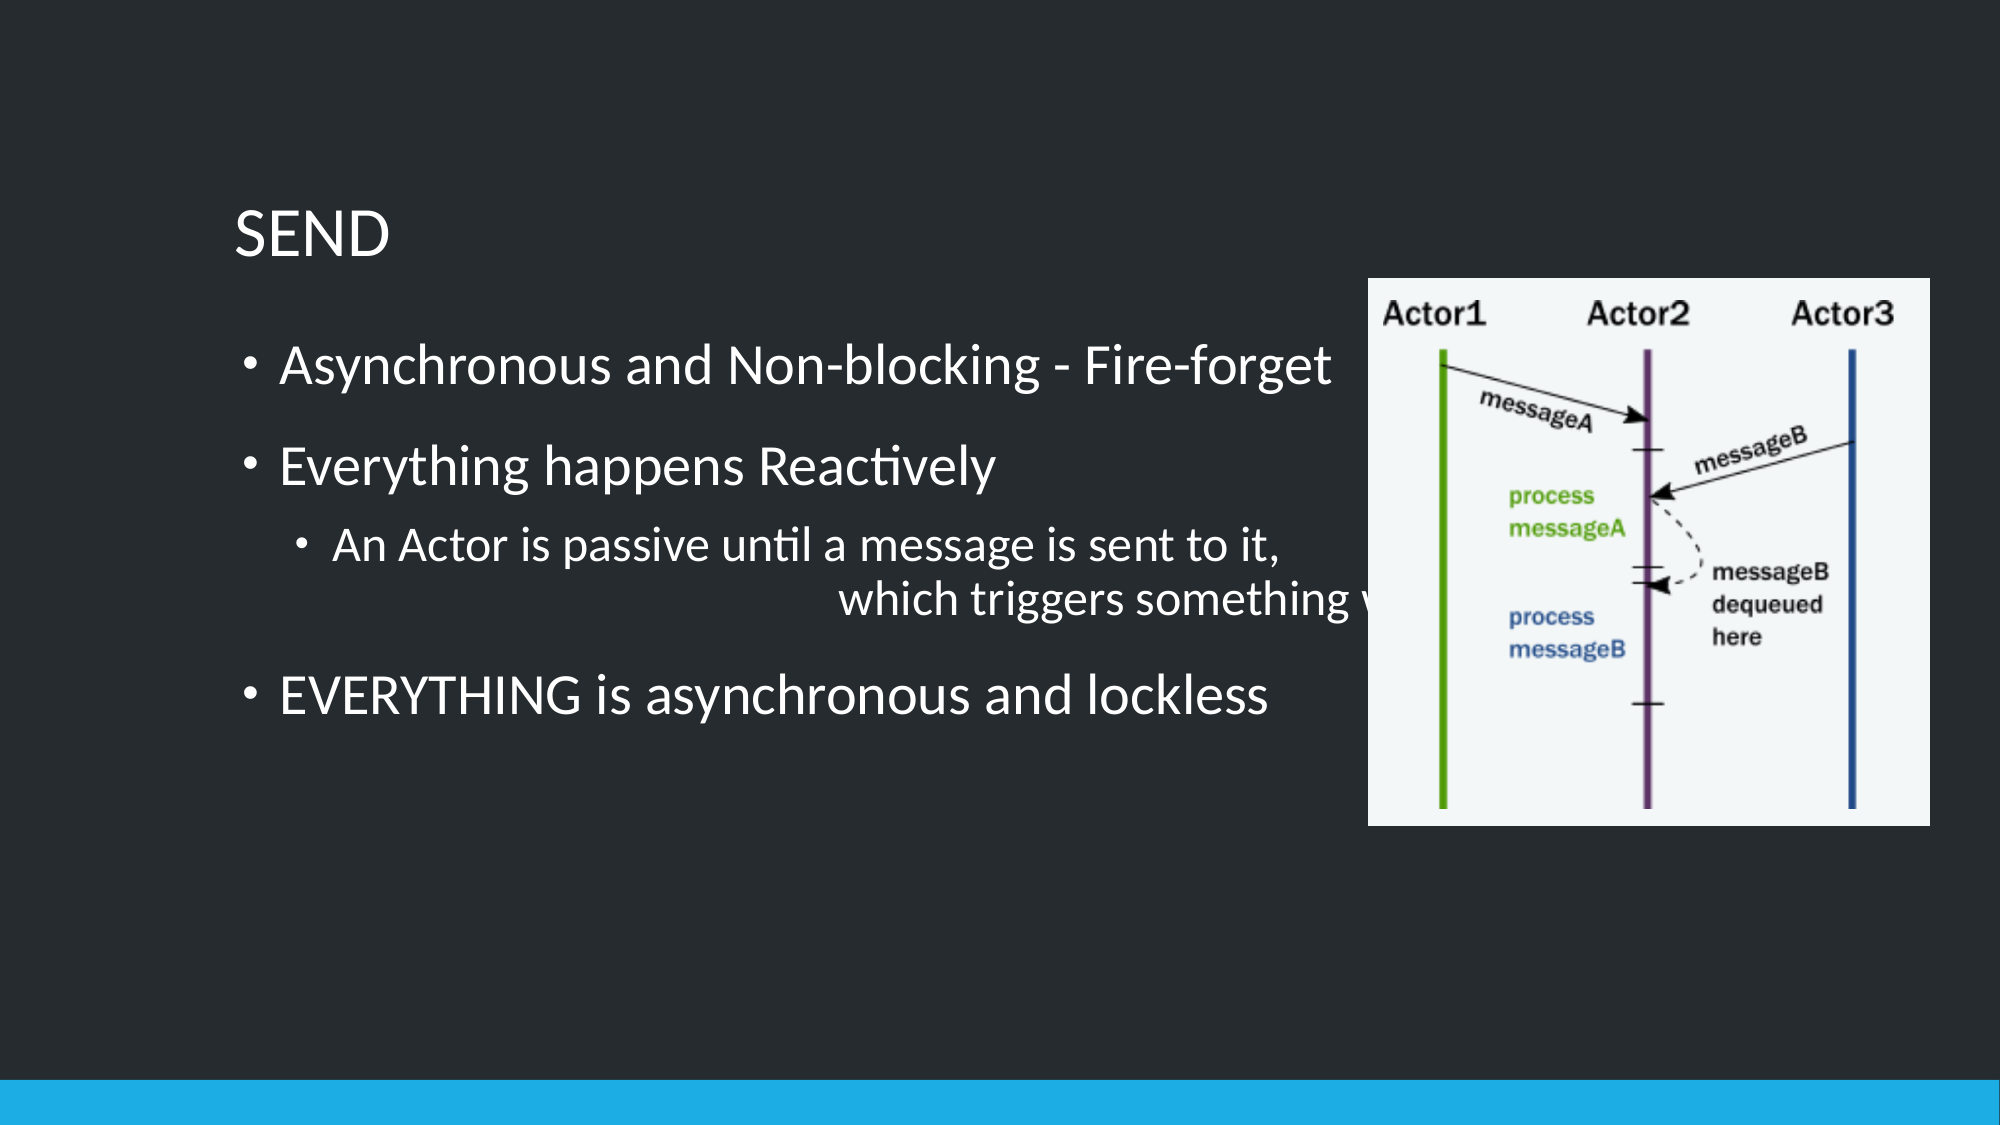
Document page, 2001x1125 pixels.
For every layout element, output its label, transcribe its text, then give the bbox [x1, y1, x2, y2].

picture [1368, 278, 1930, 826]
list Asynchronous and Non-blocking - Fire-forget Everything happens Reactively An Actor is passive until a message is sent to it, which triggers something within the Actor EVERYTHING is asynchronous and lockless [219, 327, 1780, 1005]
title SEND [219, 76, 1780, 279]
